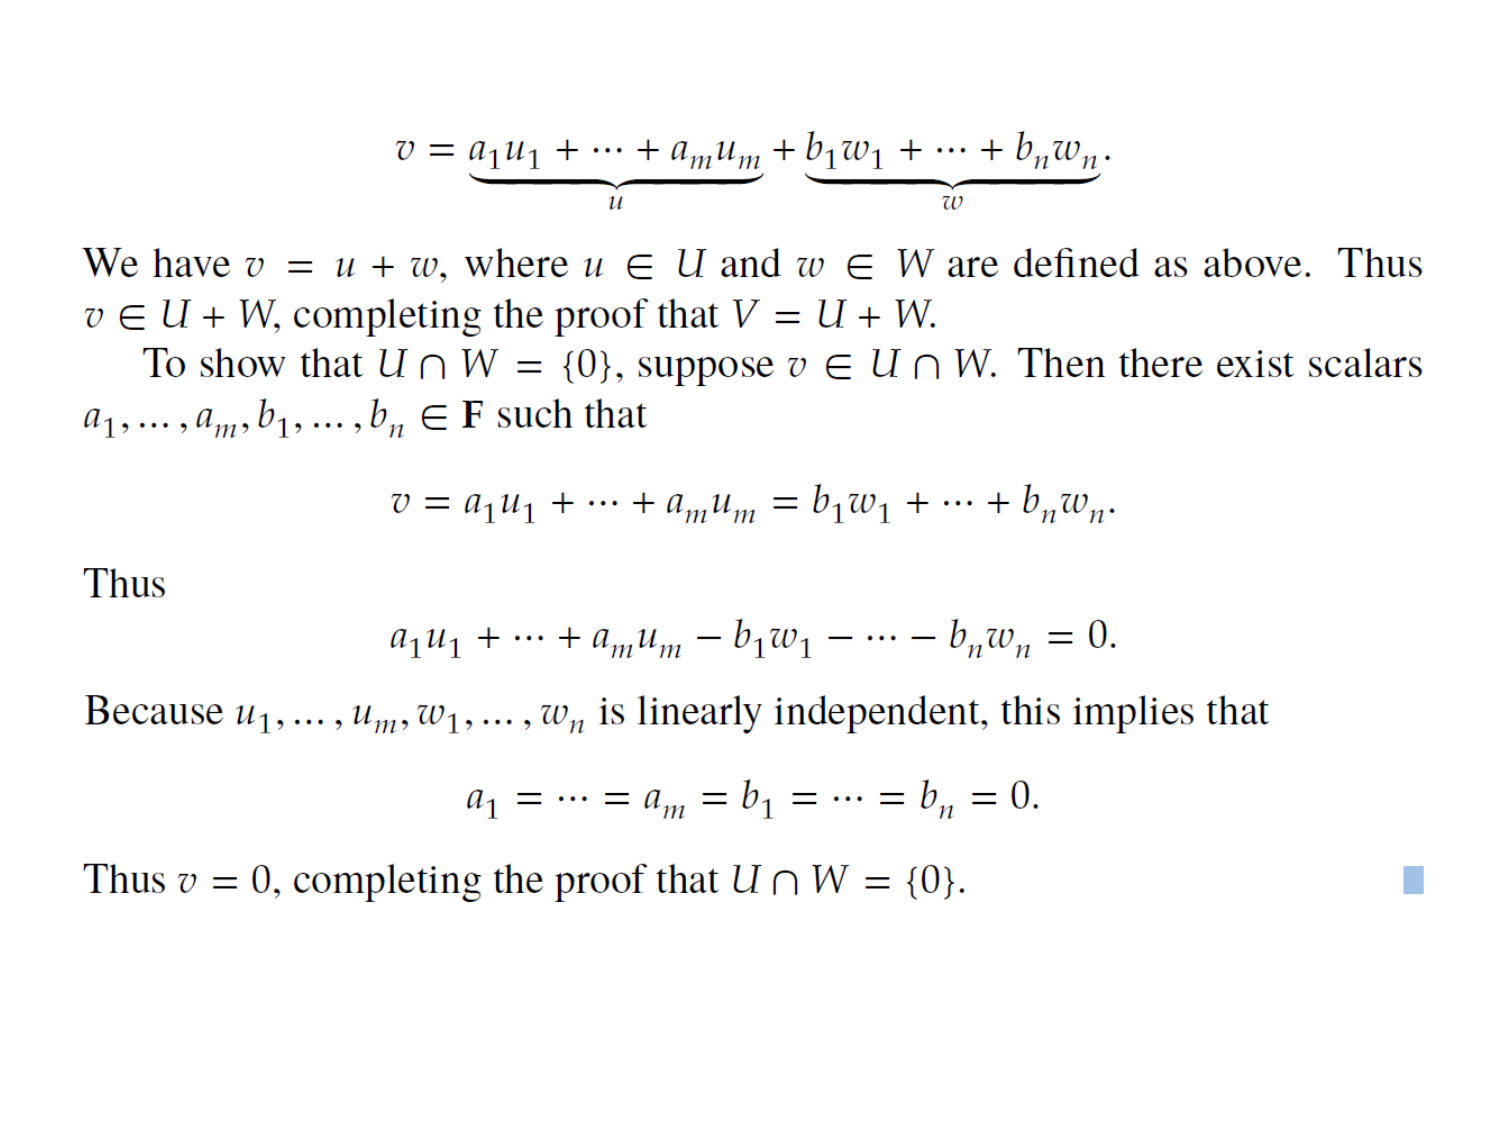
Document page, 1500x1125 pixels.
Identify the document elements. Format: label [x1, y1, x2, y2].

picture [56, 131, 1444, 929]
